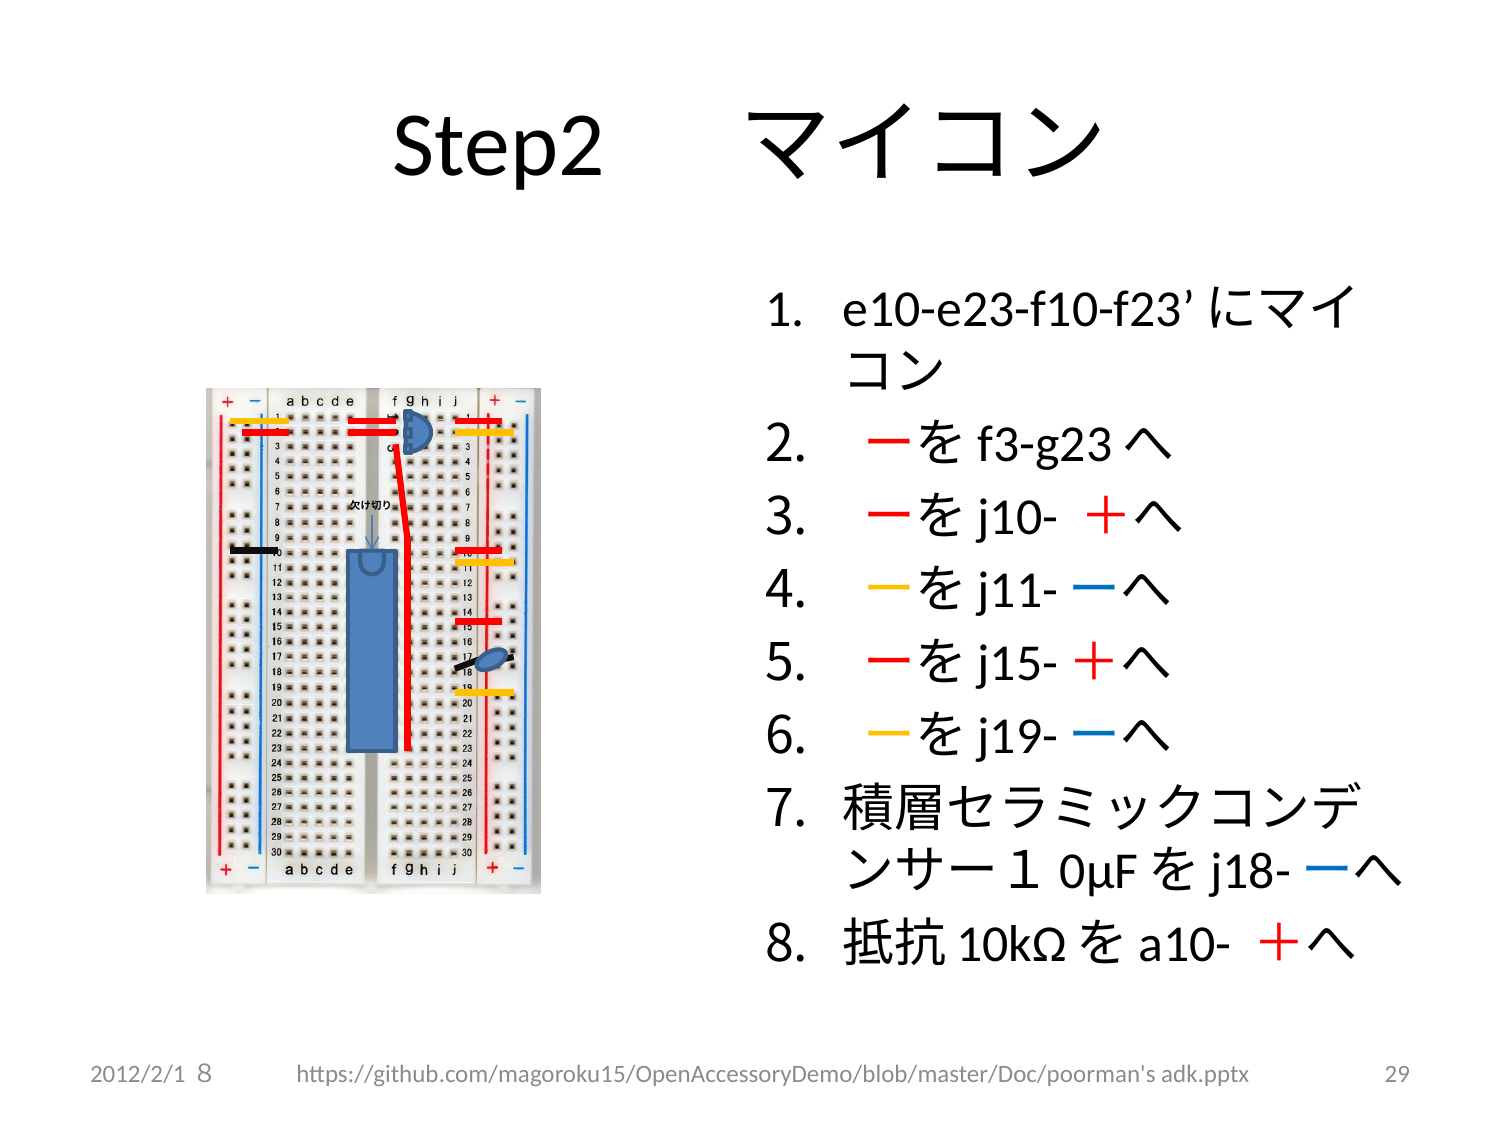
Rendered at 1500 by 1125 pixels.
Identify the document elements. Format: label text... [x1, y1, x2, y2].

slide_number 29 [1306, 1042, 1425, 1103]
title Step2 マイコン [75, 45, 1425, 233]
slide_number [75, 1042, 242, 1103]
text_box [484, 656, 514, 663]
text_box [395, 444, 408, 540]
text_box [454, 659, 479, 670]
list e10-e23-f10-f23’にマイコン ーをf3-g23へ ーをj10- ＋へ ーをj11-ーへ ーをj15-＋へ ーをj19-ーへ 積層セラミックコンデンサー１0μFをj18-ーへ 抵抗10kΩをa10- ＋へ [750, 267, 1425, 1010]
picture [206, 388, 542, 894]
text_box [366, 403, 437, 463]
footer https://github.com/magoroku15/OpenAccessoryDemo/blob/master/Doc/poorman's adk.pptx [242, 1042, 1306, 1103]
